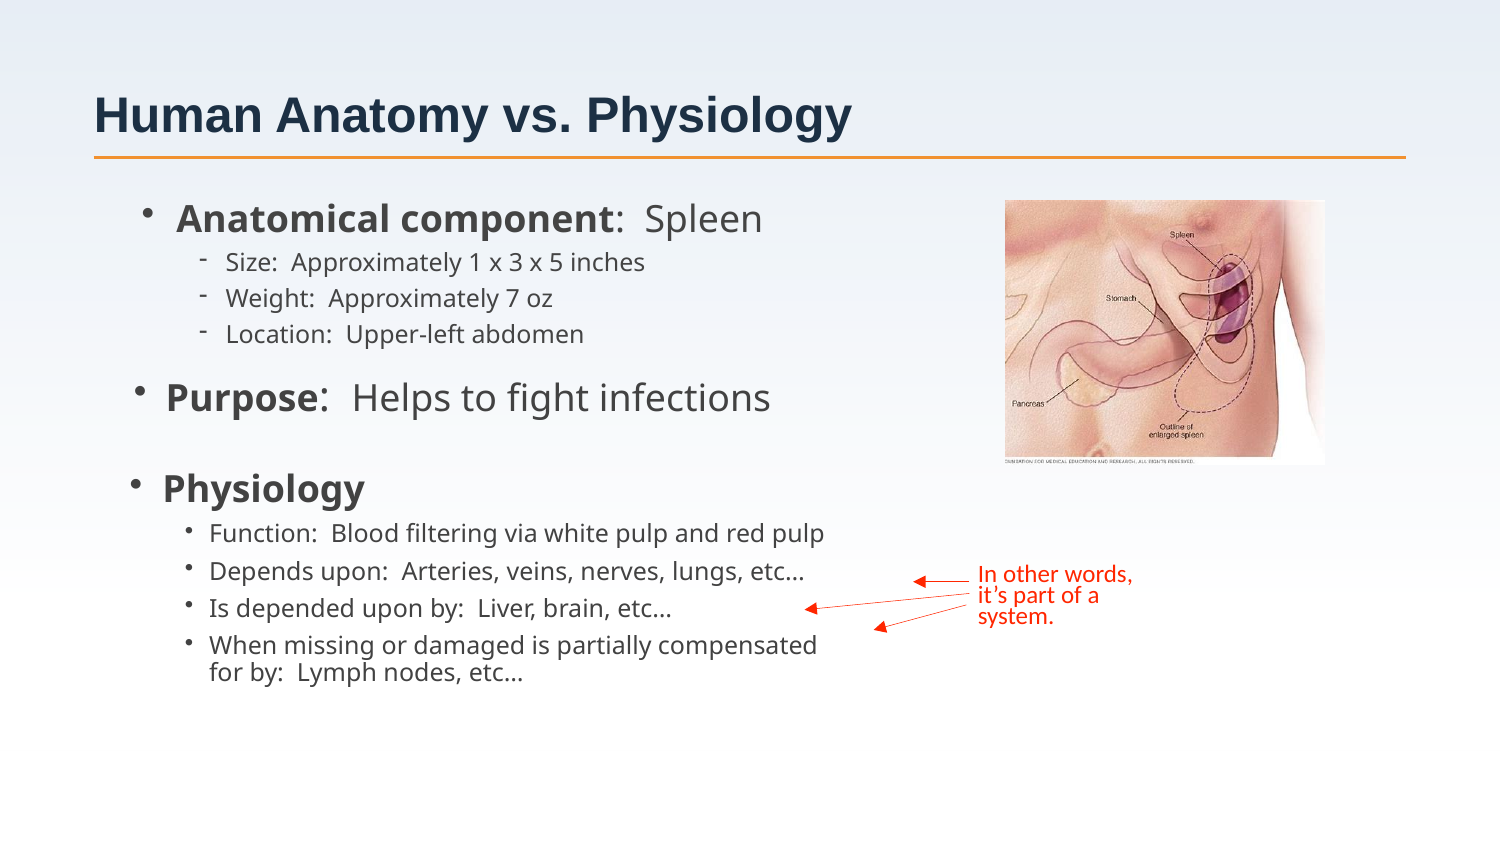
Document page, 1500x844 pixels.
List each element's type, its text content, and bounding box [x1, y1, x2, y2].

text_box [804, 561, 1147, 631]
picture [1005, 200, 1325, 465]
title Human Anatomy vs. Physiology [93, 35, 1407, 144]
text_box Physiology Function: Blood filtering via white pulp and red pulp Depends upon: Arteries, veins, nerves, lungs, etc… Is depended upon by: Liver, brain, etc… When missing or damaged is partially compensated for by: Lymph nodes, etc… [129, 470, 845, 735]
list Anatomical component: Spleen Size: Approximately 1 x 3 x 5 inches Weight: Approximately 7 oz Location: Upper-left abdomen [141, 194, 1455, 721]
text_box Purpose: Helps to fight infections [133, 375, 935, 445]
